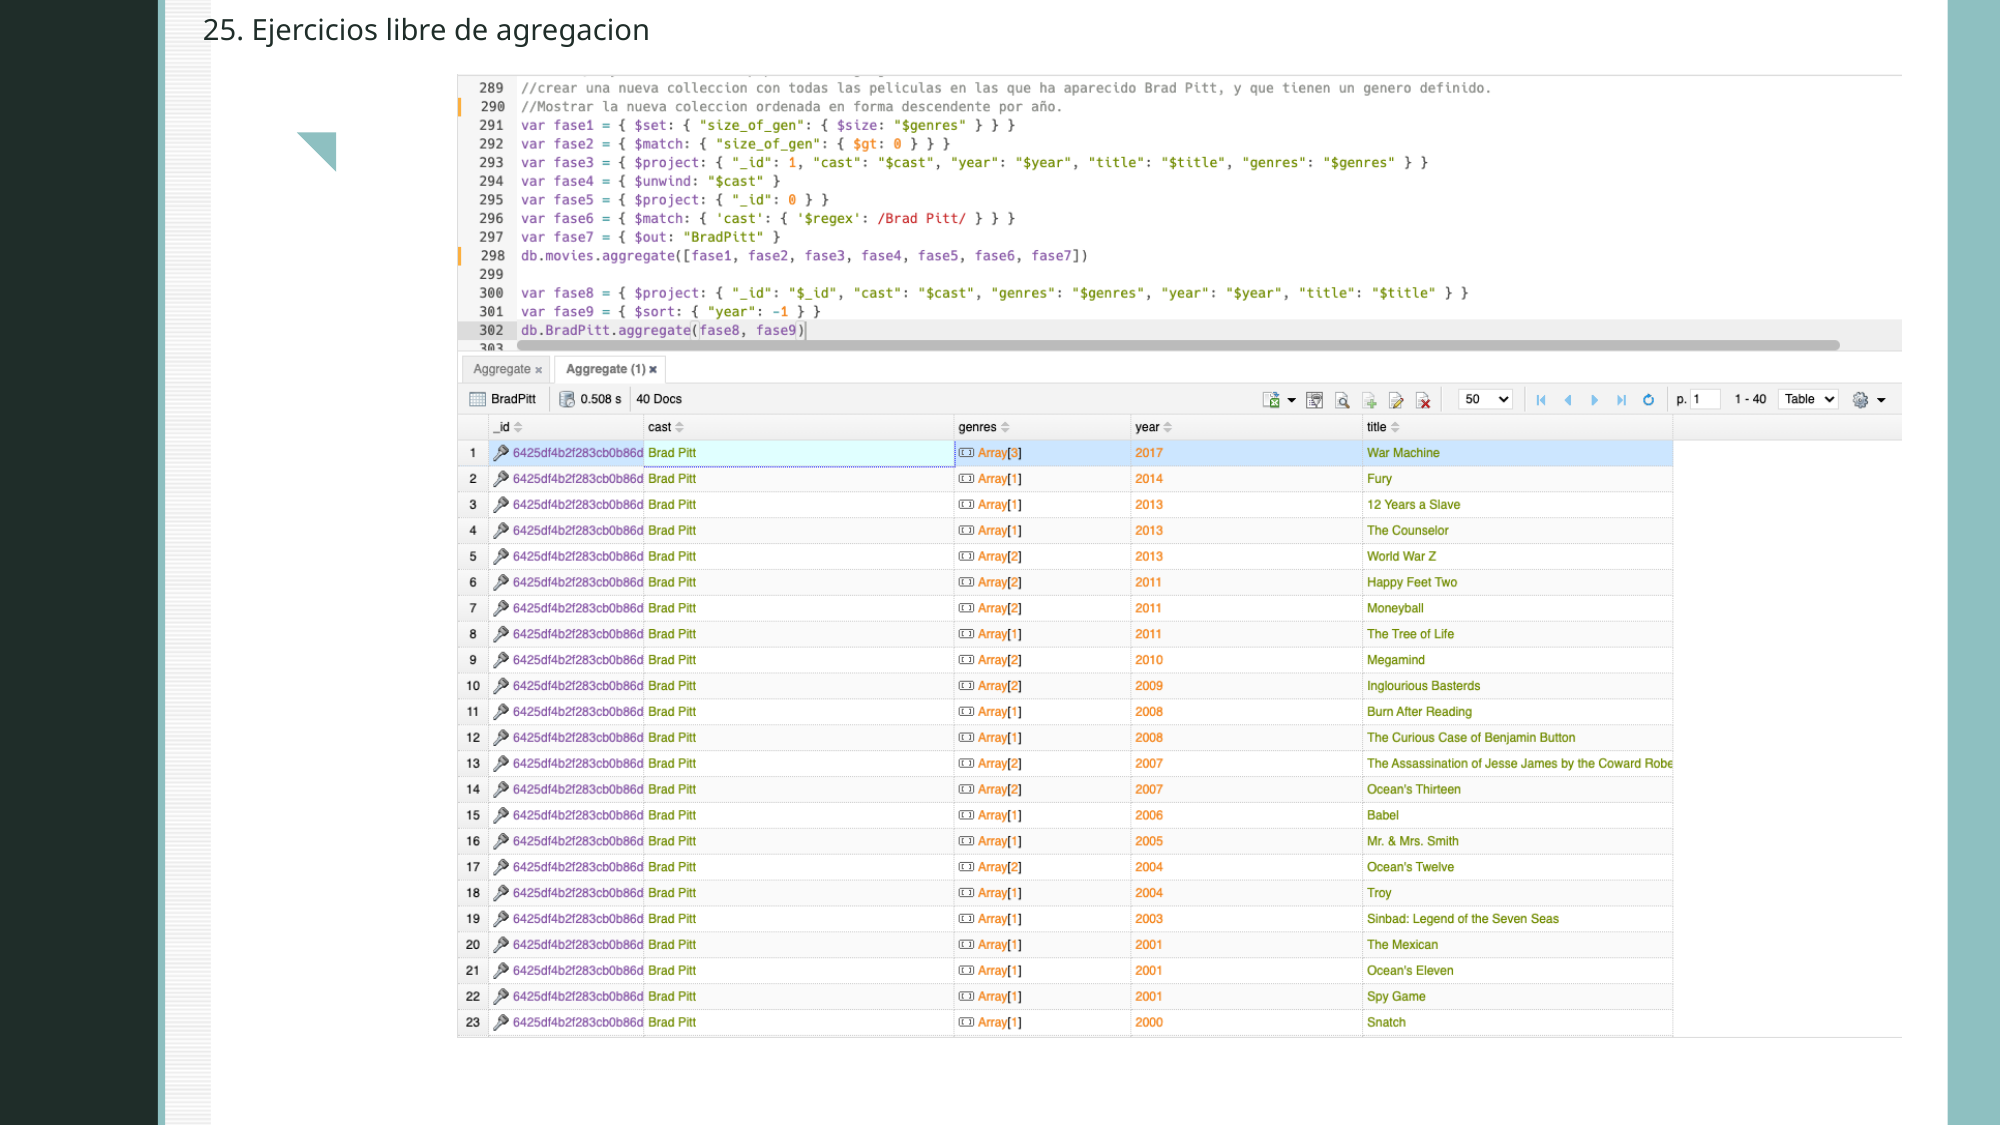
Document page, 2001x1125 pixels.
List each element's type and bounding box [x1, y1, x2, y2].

picture [0, 0, 2000, 1125]
list [456, 74, 1903, 1038]
